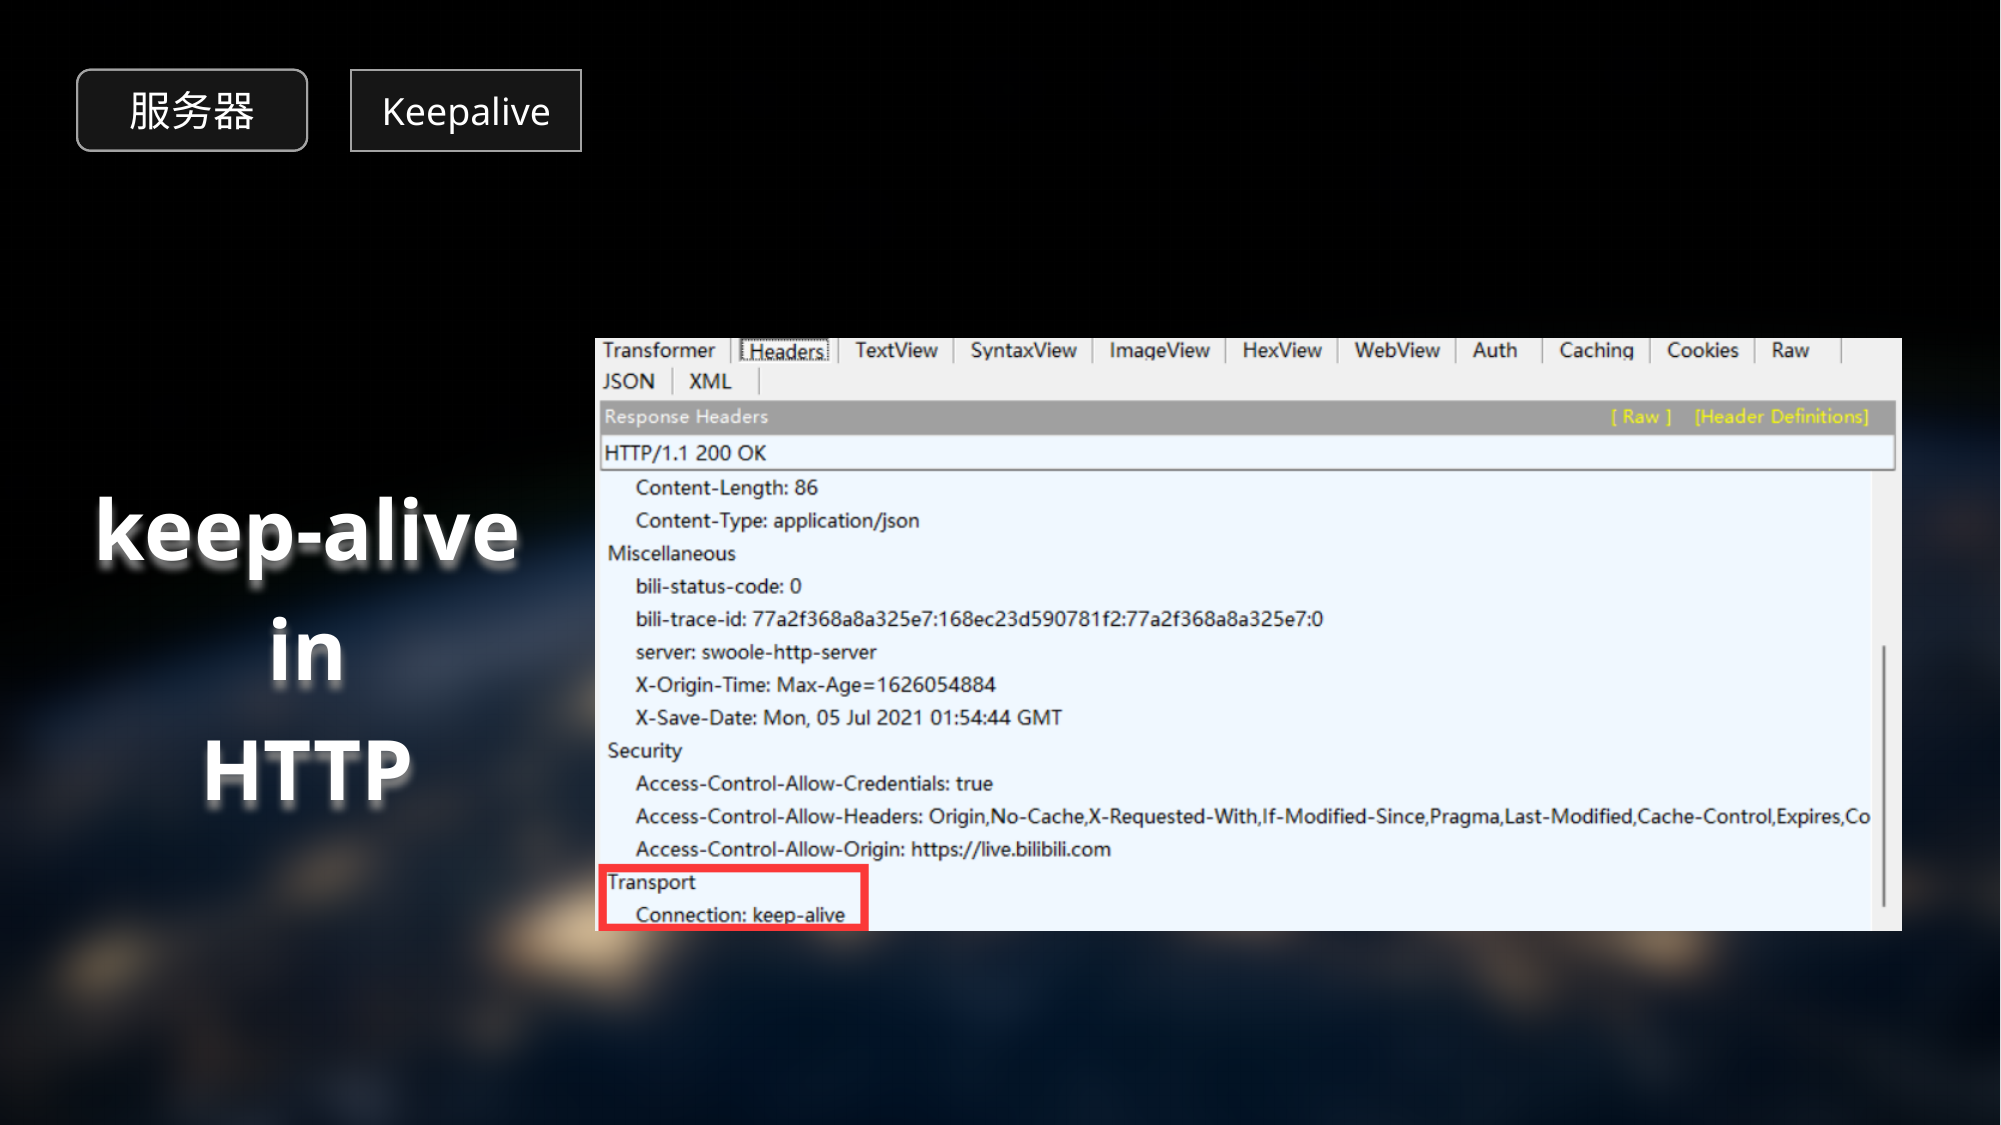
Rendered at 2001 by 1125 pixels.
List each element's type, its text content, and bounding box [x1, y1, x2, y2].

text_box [77, 69, 308, 151]
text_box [351, 69, 582, 151]
text_box keep-alive in HTTP [78, 450, 536, 825]
picture [0, 0, 2001, 1125]
